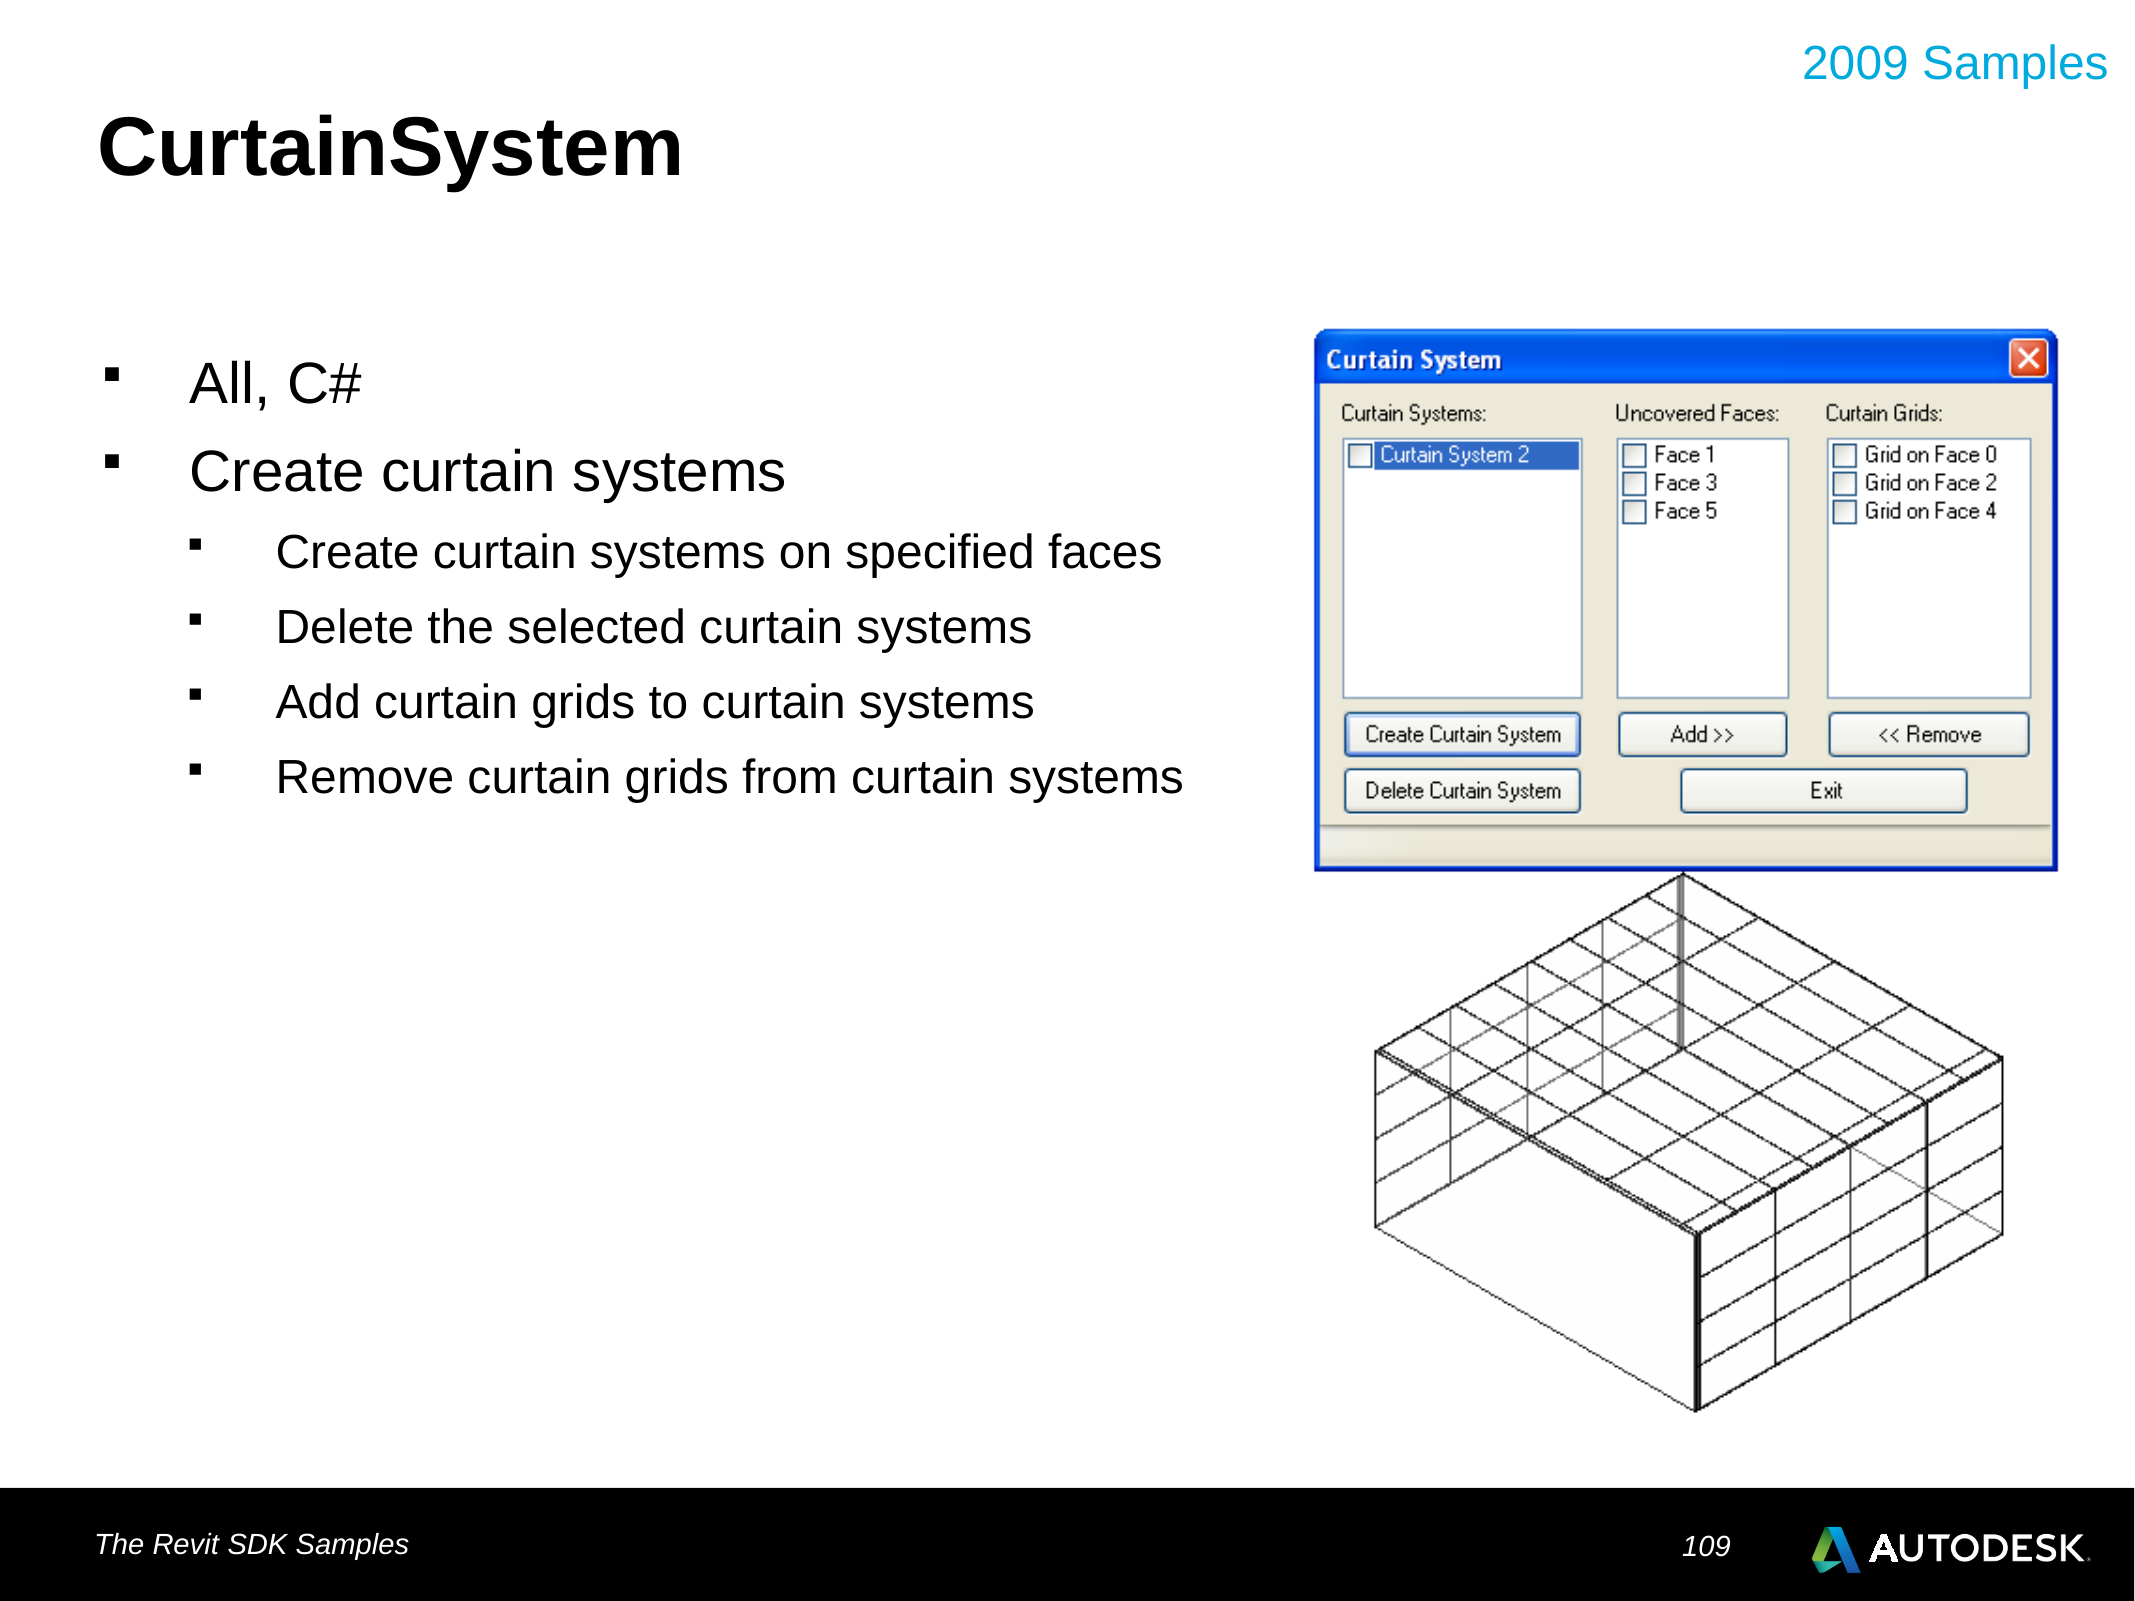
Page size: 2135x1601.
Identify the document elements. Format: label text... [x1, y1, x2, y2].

text_box 2009 Samples [1638, 31, 2110, 90]
footer The Revit SDK Samples [79, 1500, 1393, 1586]
picture [0, 1487, 2135, 1601]
slide_number 109 [1667, 1502, 1768, 1588]
title CurtainSystem [96, 59, 2028, 226]
list All, C# Create curtain systems Create curtain systems on specified faces Delete the selected curtain systems Add curtain grids to curtain systems Remove curtain grids from curtain systems [73, 344, 1975, 1485]
picture [1279, 320, 2094, 1426]
